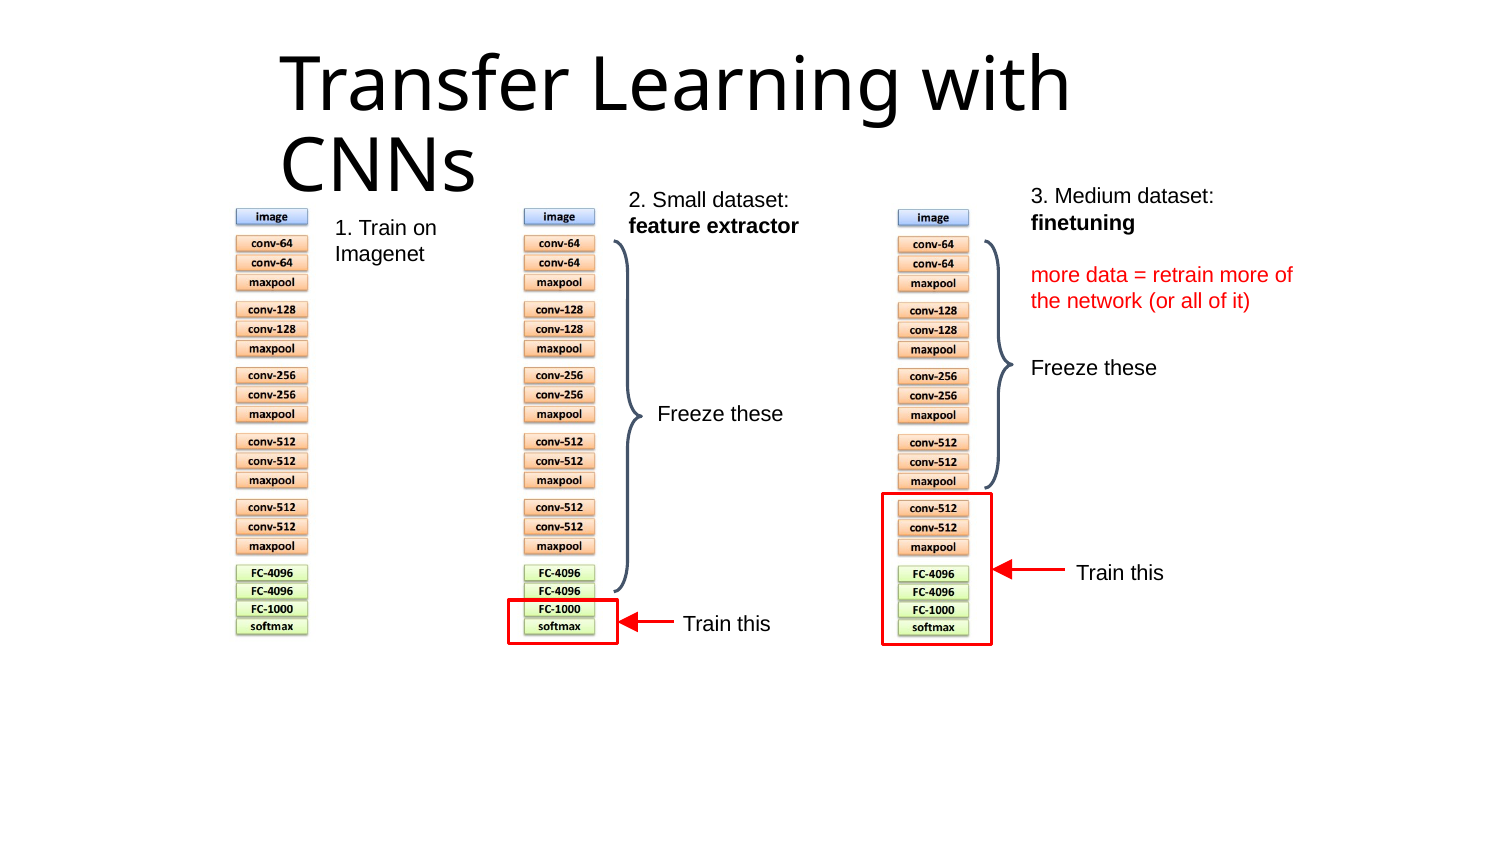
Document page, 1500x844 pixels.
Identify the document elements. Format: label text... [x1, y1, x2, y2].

text_box Freeze these [646, 388, 803, 433]
text_box Train this [1064, 547, 1181, 592]
text_box 3. Medium dataset: finetuning more data = retrain more of the network (or all of it) [1019, 170, 1315, 343]
picture [517, 202, 603, 642]
text_box [984, 240, 1013, 489]
text_box [613, 240, 642, 592]
picture [891, 203, 977, 643]
text_box [508, 599, 618, 644]
text_box 2. Small dataset: feature extractor [617, 208, 862, 250]
picture [229, 202, 316, 642]
text_box Train this [671, 598, 788, 642]
title Transfer Learning with CNNs [264, 44, 1236, 208]
text_box 1. Train on Imagenet [323, 208, 517, 247]
text_box [882, 493, 992, 645]
text_box Freeze these [1019, 342, 1177, 387]
